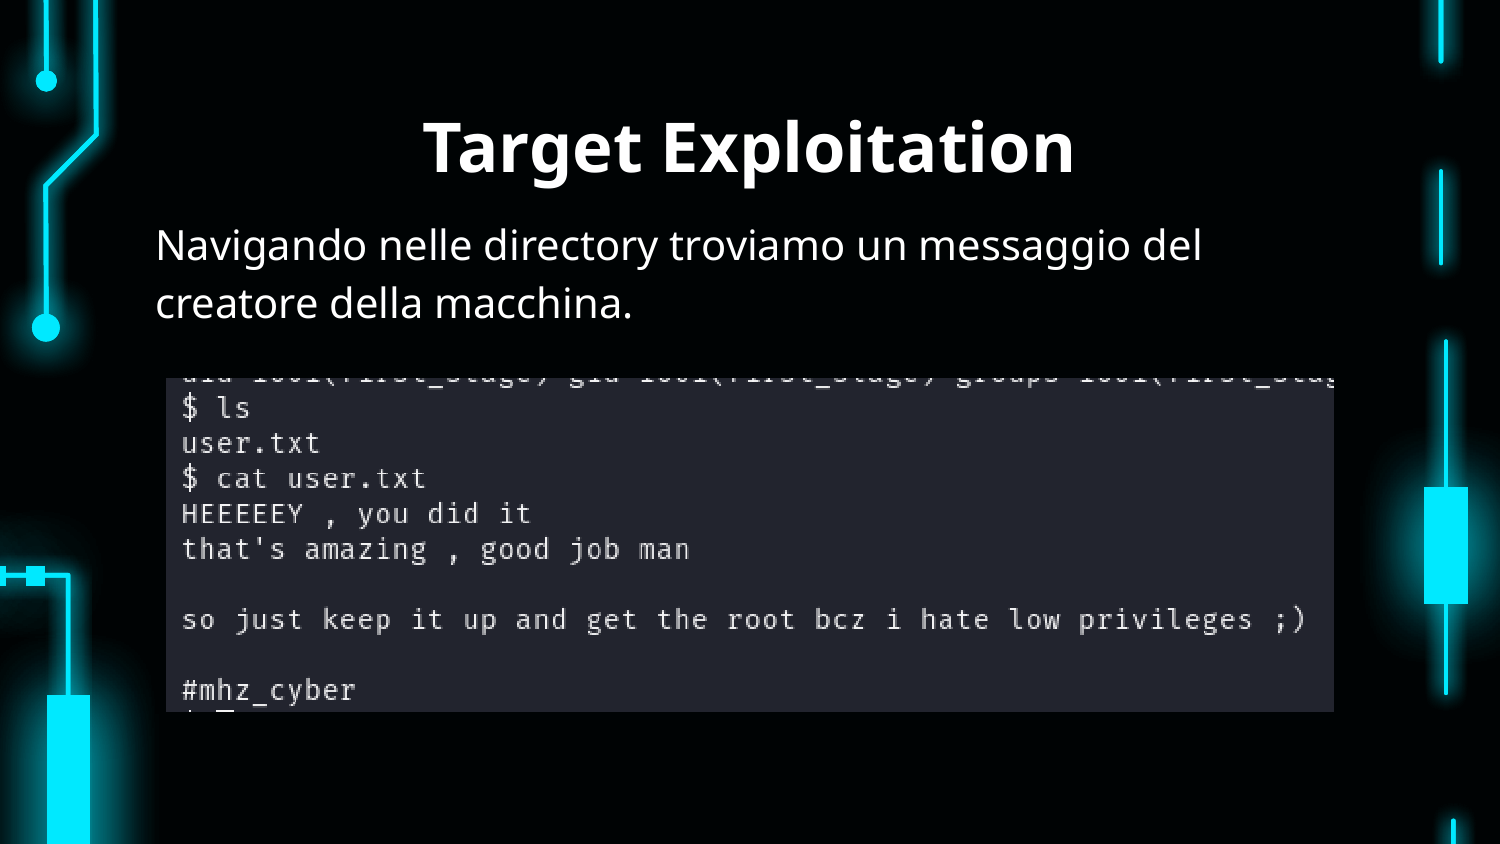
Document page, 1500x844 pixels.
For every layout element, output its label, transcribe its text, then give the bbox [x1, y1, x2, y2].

list Navigando nelle directory troviamo un messaggio del creatore della macchina. [116, 196, 1383, 530]
picture [166, 378, 1334, 713]
title Target Exploitation [116, 88, 1383, 167]
